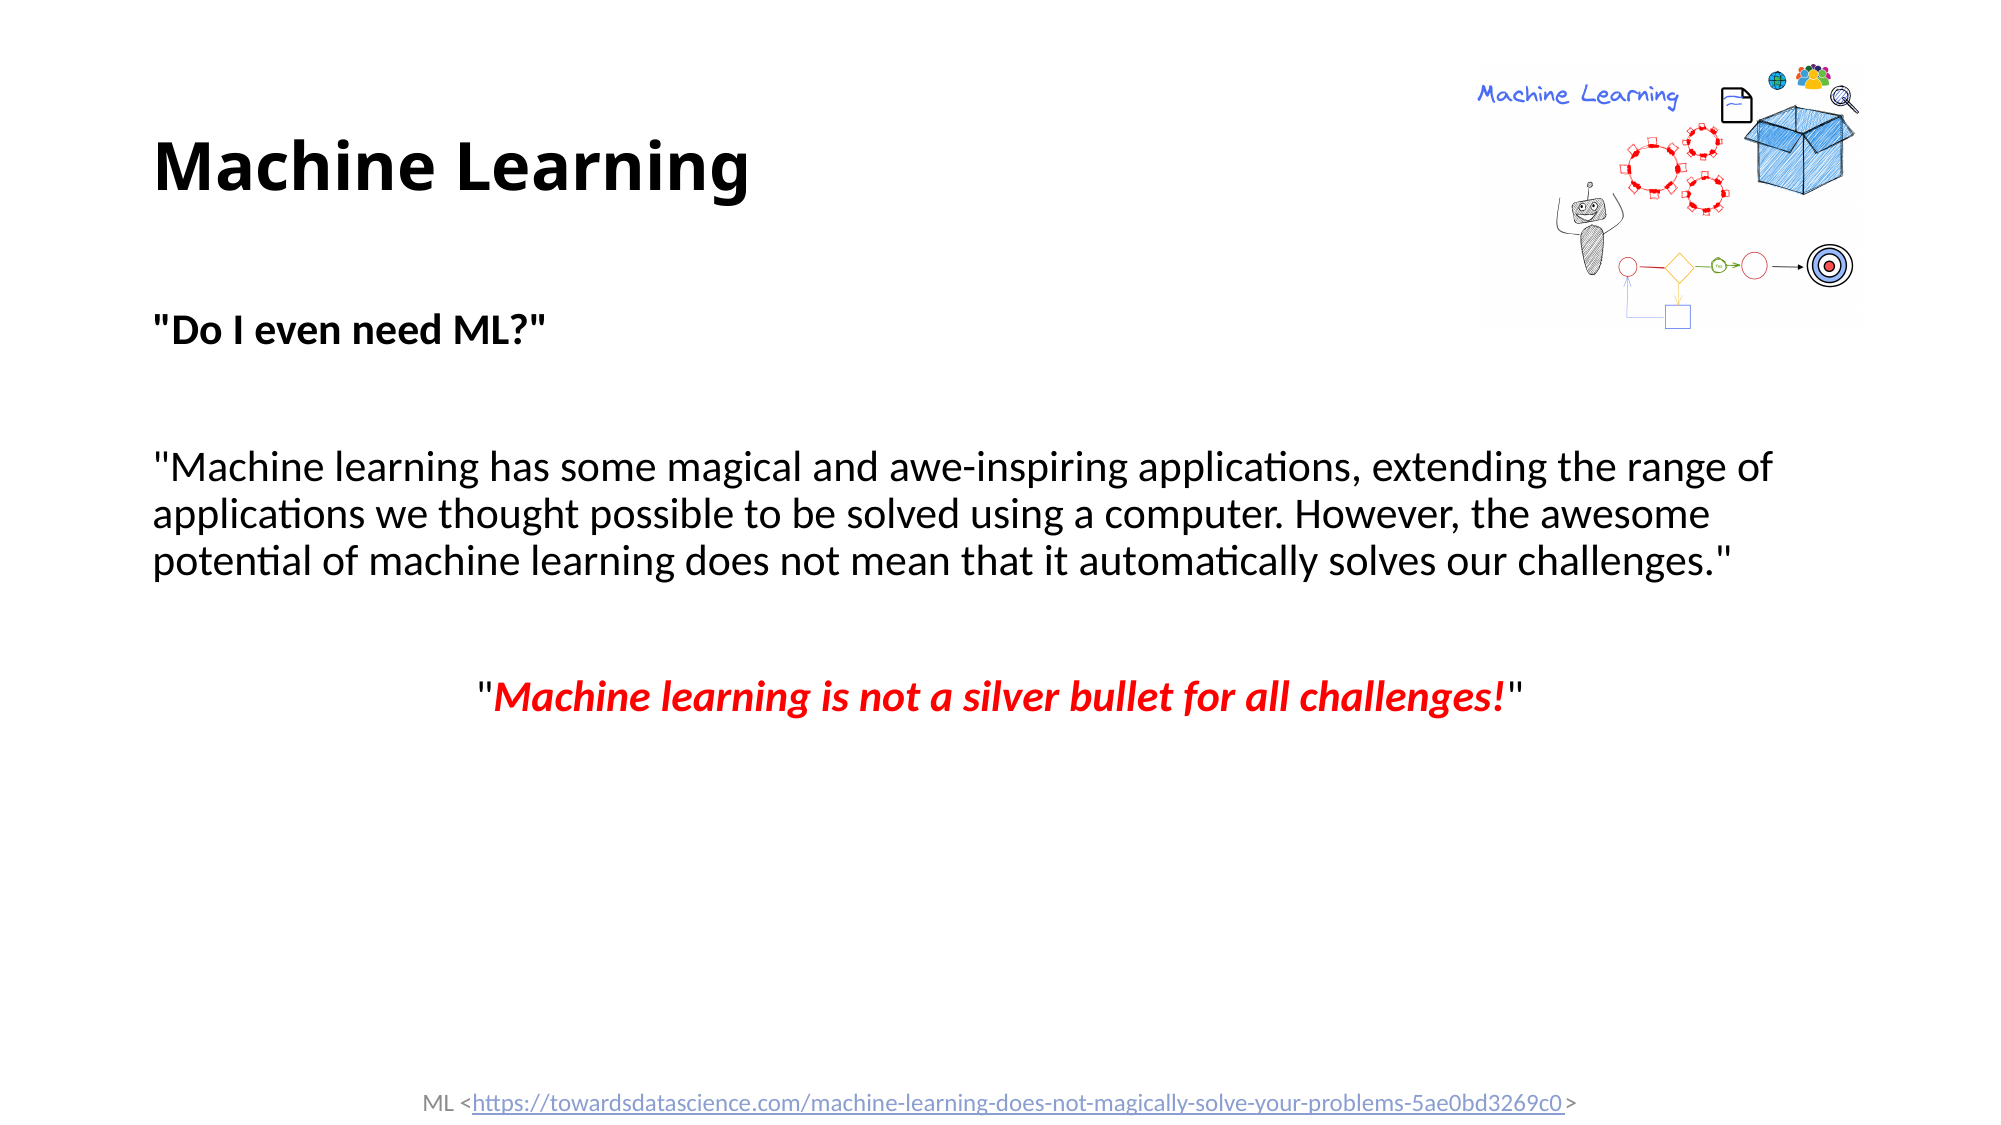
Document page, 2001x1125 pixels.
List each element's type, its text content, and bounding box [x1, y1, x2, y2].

list "Do I even need ML?" "Machine learning has some magical and awe-inspiring applications, extending the range of applications we thought possible to be solved using a computer. However, the awesome potential of machine learning does not mean that it automatically solves our challenges." "Machine learning is not a silver bullet for all challenges!" [137, 299, 1863, 1014]
picture [1473, 59, 1862, 332]
title Machine Learning [137, 59, 1473, 278]
footer ML <https://towardsdatascience.com/machine-learning-does-not-magically-solve-your-problems-5ae0bd3269c0> [0, 1077, 1999, 1125]
